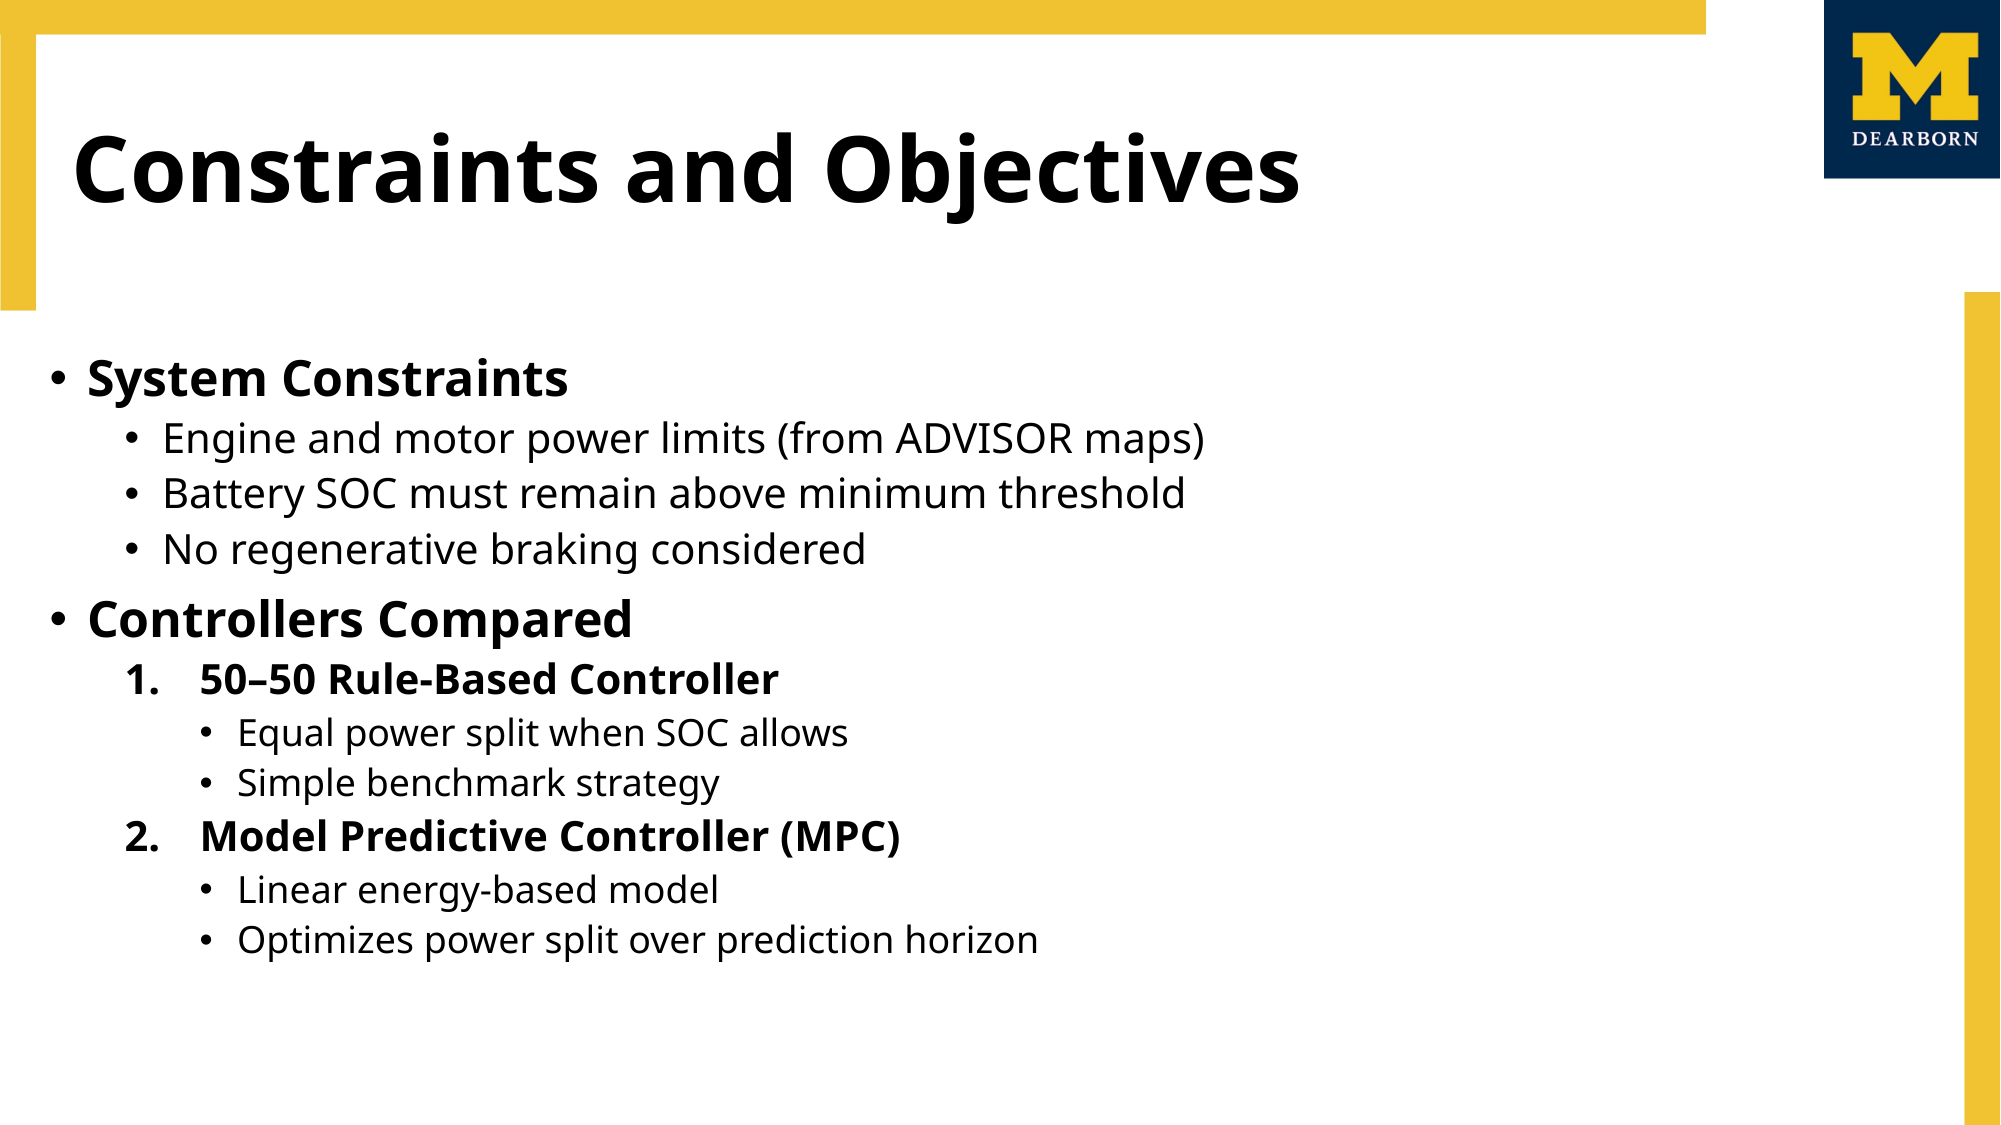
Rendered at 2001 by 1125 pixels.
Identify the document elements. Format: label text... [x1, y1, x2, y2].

list Constraints and Objectives [38, 34, 1822, 311]
picture [0, 0, 2000, 1125]
list System Constraints Engine and motor power limits (from ADVISOR maps) Battery SOC must remain above minimum threshold No regenerative braking considered Controllers Compared 50–50 Rule-Based Controller Equal power split when SOC allows Simple benchmark strategy Model Predictive Controller (MPC) Linear energy-based model Optimizes power split over prediction horizon [34, 345, 1962, 1082]
